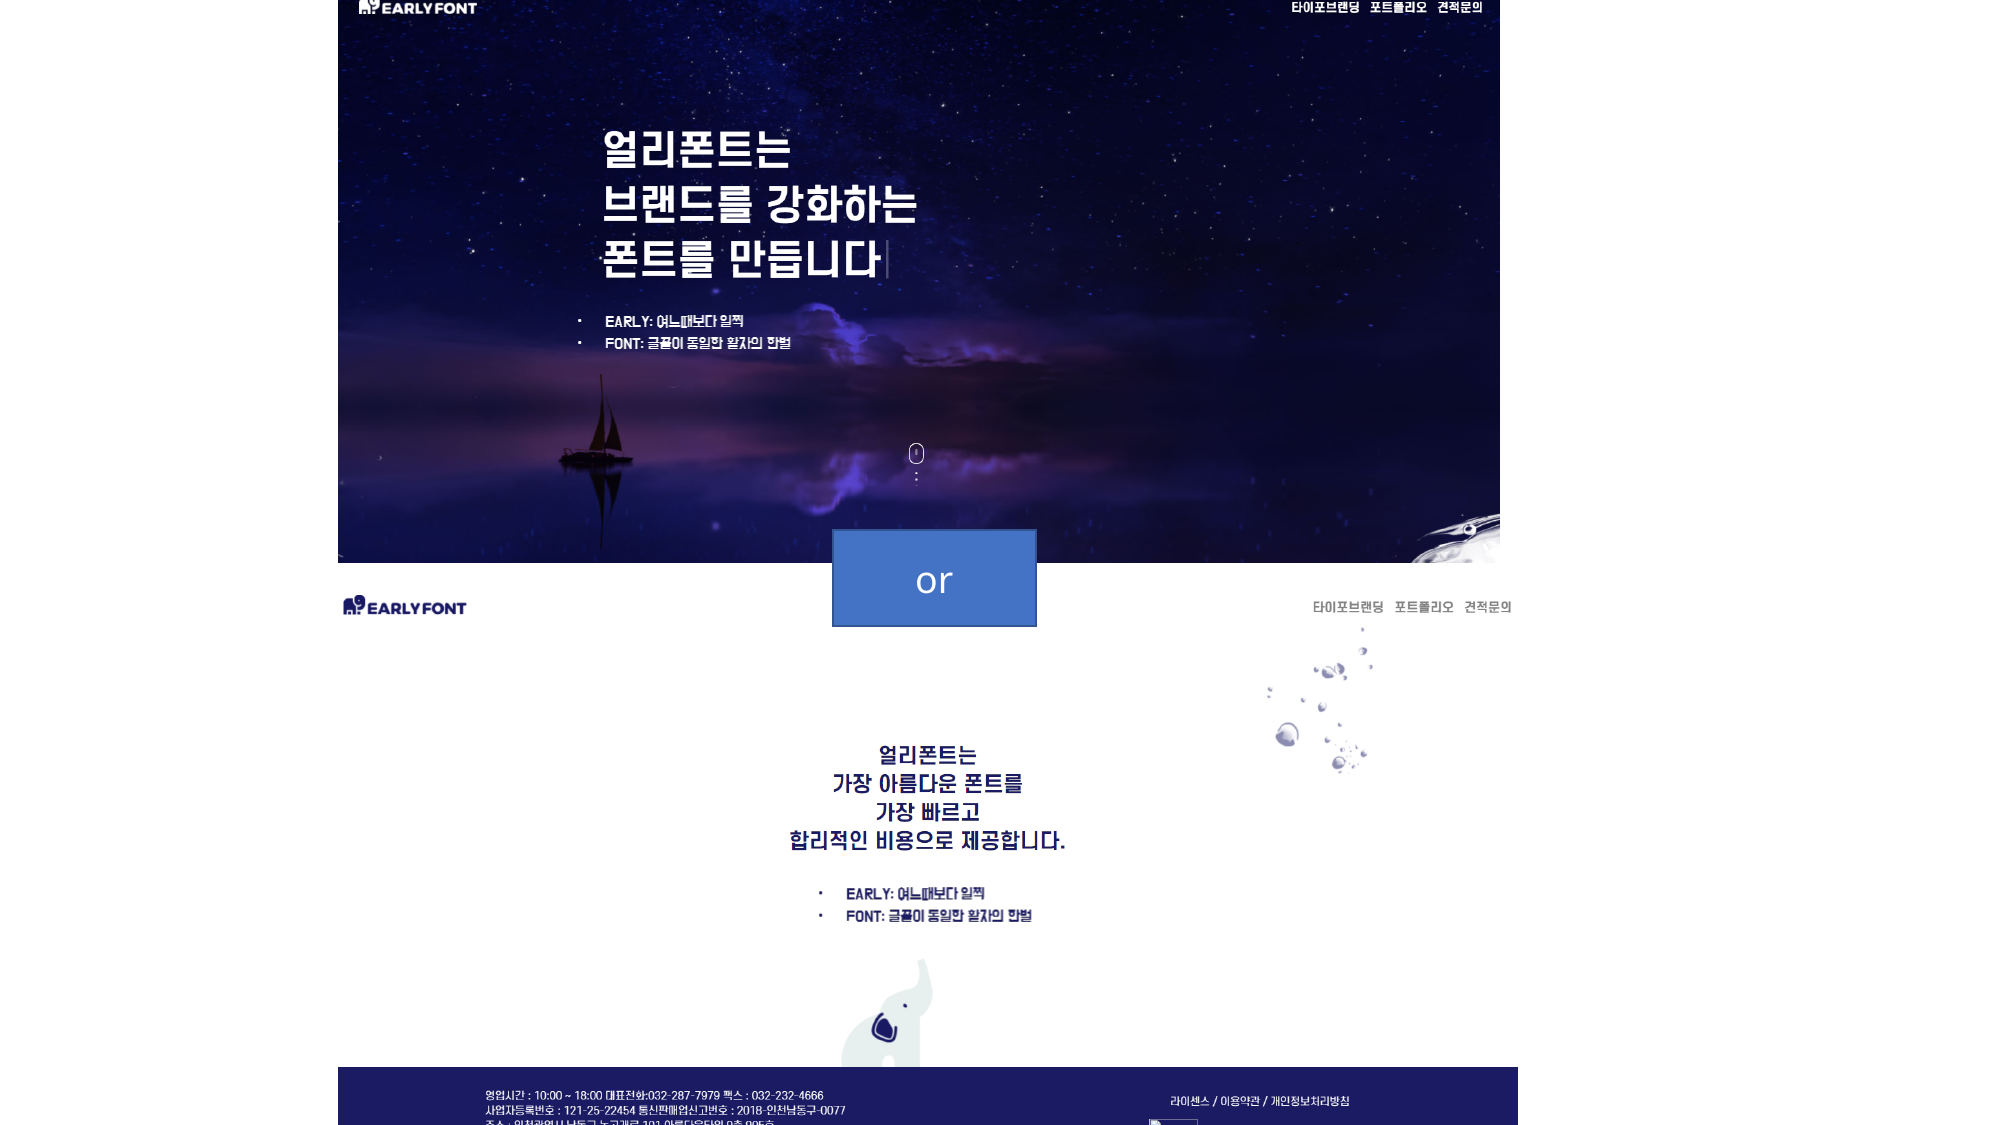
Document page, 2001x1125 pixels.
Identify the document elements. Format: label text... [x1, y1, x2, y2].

picture [338, 591, 1518, 1125]
text_box or [832, 563, 1037, 591]
picture [338, 0, 1500, 563]
